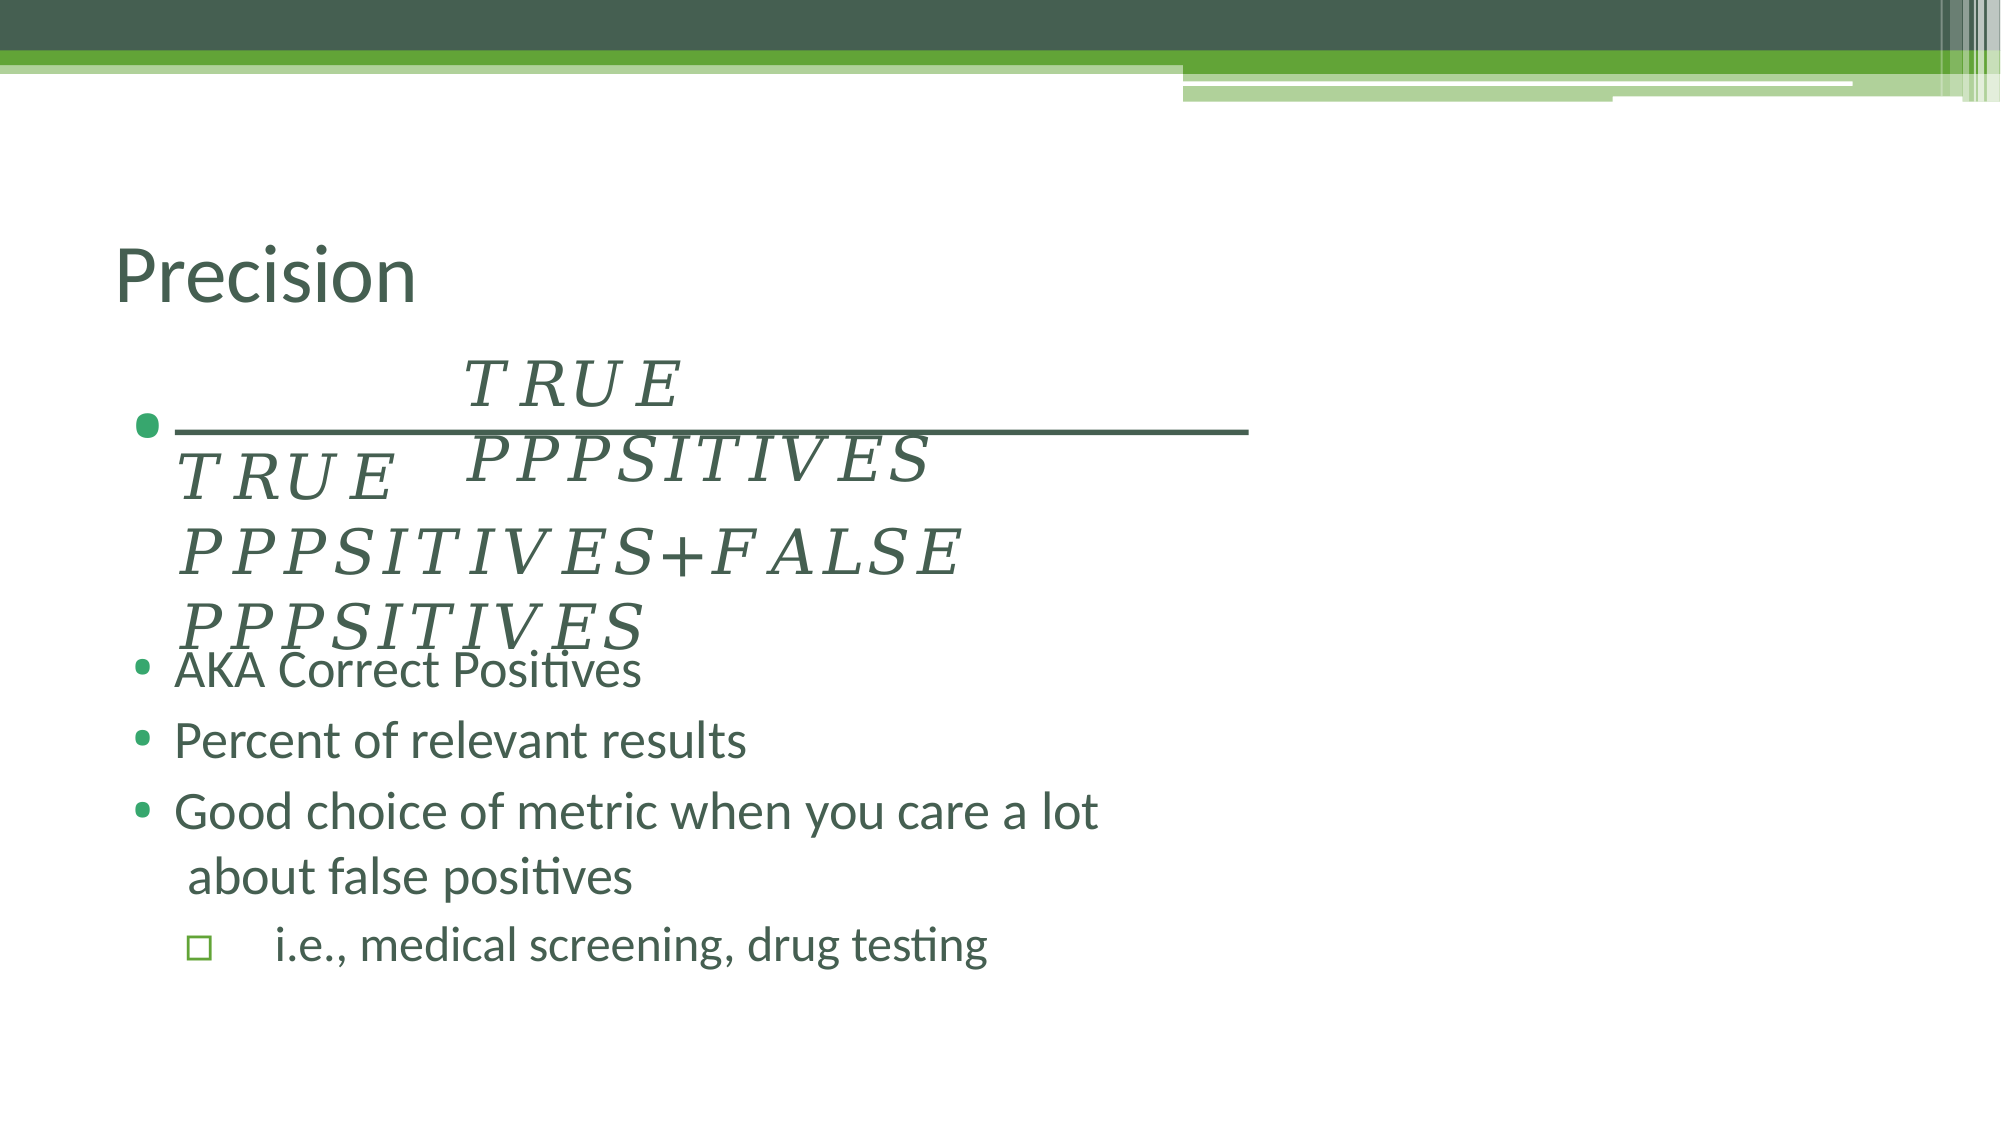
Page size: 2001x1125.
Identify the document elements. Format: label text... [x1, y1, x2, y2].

text_box 𝑇𝑅𝑈𝐸 𝑃𝑃𝑃𝑆𝐼𝑇𝐼𝑉𝐸𝑆 [458, 342, 965, 435]
title Precision [112, 217, 423, 408]
text_box • [130, 369, 169, 474]
text_box AKA Correct Positives Percent of relevant results Good choice of metric when you care a lot about false positives ▫ i.e., medical screening, drug testing [130, 624, 1107, 972]
text_box 𝑇𝑅𝑈𝐸 𝑃𝑃𝑃𝑆𝐼𝑇𝐼𝑉𝐸𝑆+𝐹𝐴𝐿𝑆𝐸 𝑃𝑃𝑃𝑆𝐼𝑇𝐼𝑉𝐸𝑆 [172, 435, 1251, 663]
text_box [965, 429, 1249, 435]
text_box [174, 429, 458, 435]
